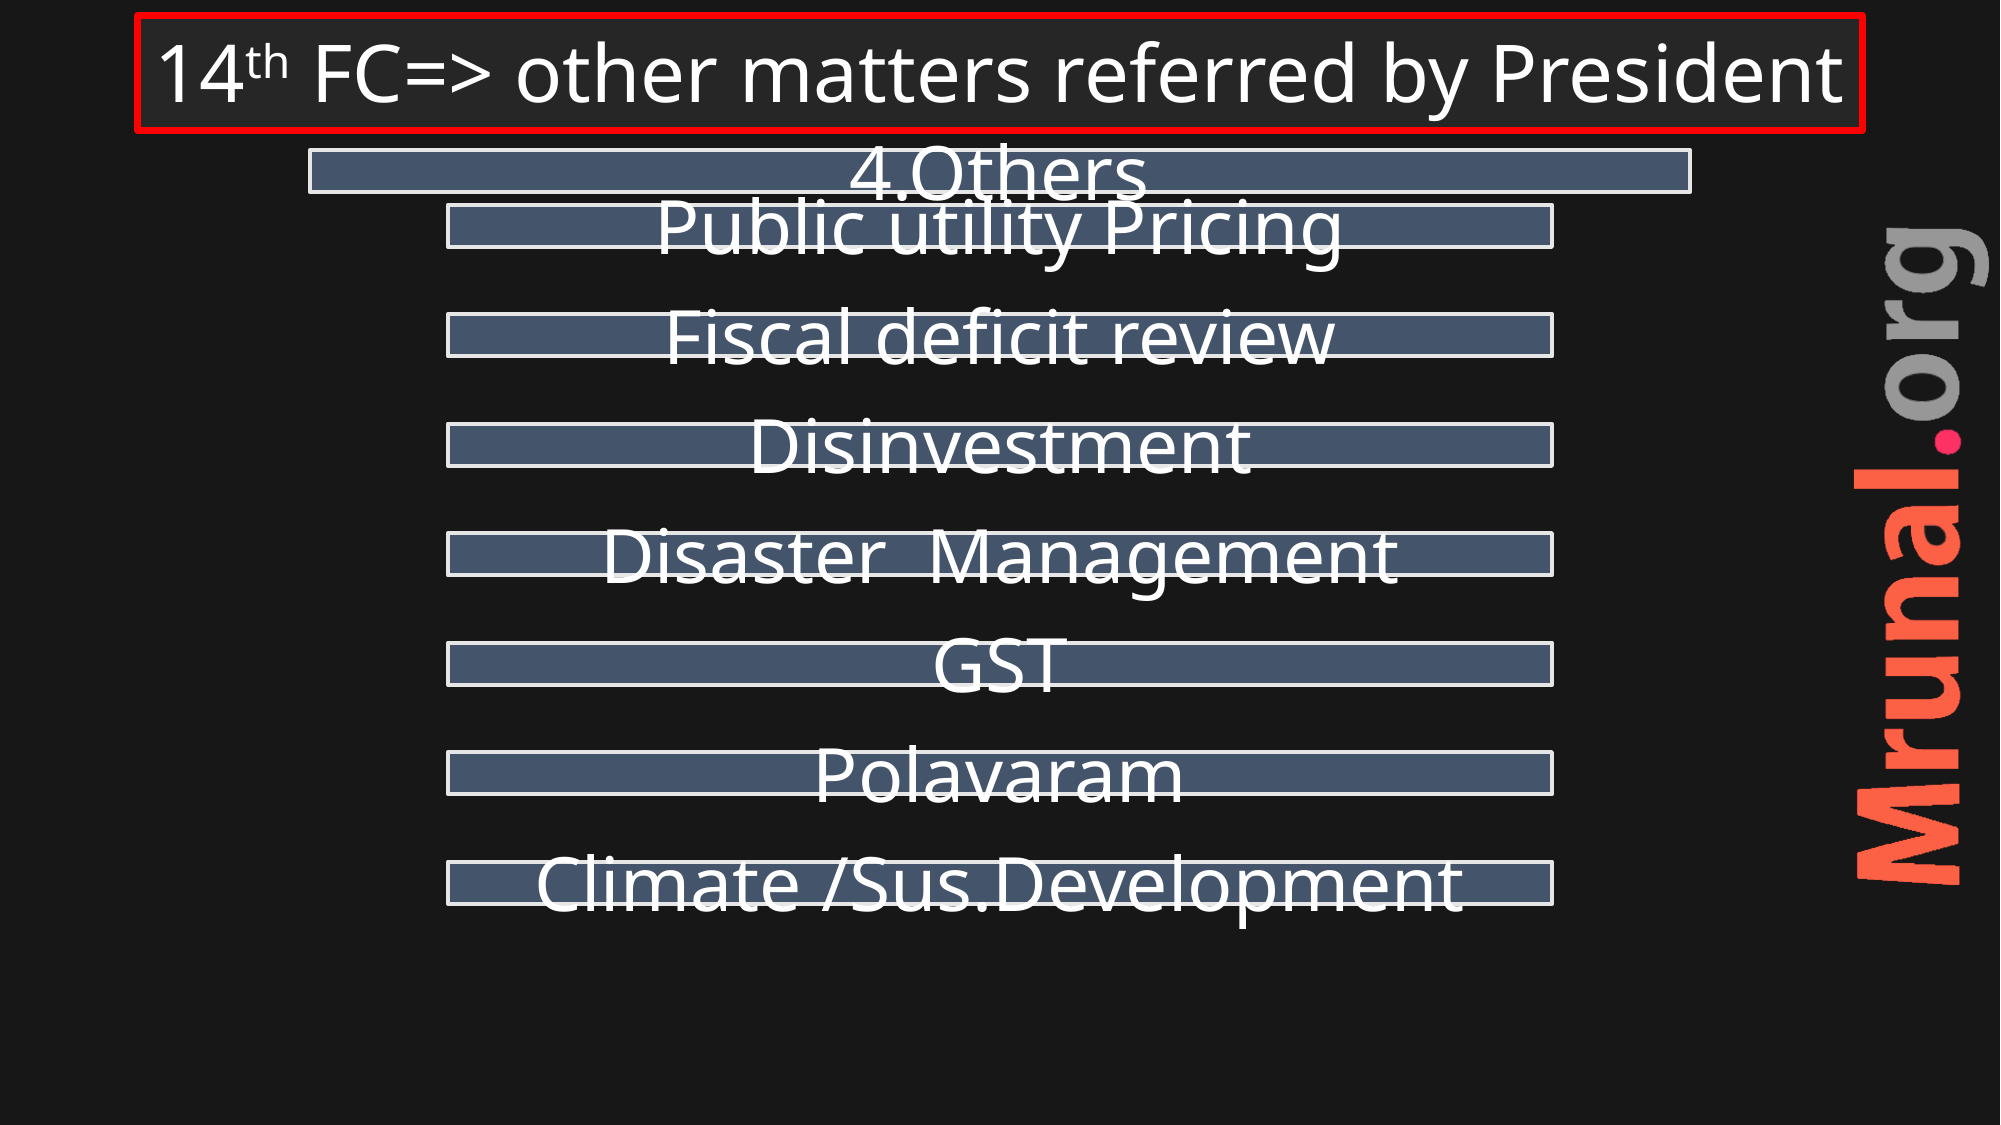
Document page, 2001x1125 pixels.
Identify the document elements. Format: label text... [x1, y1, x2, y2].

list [137, 149, 1863, 1014]
picture [1863, 223, 2000, 894]
title 14th FC=> other matters referred by President [134, 12, 1866, 134]
